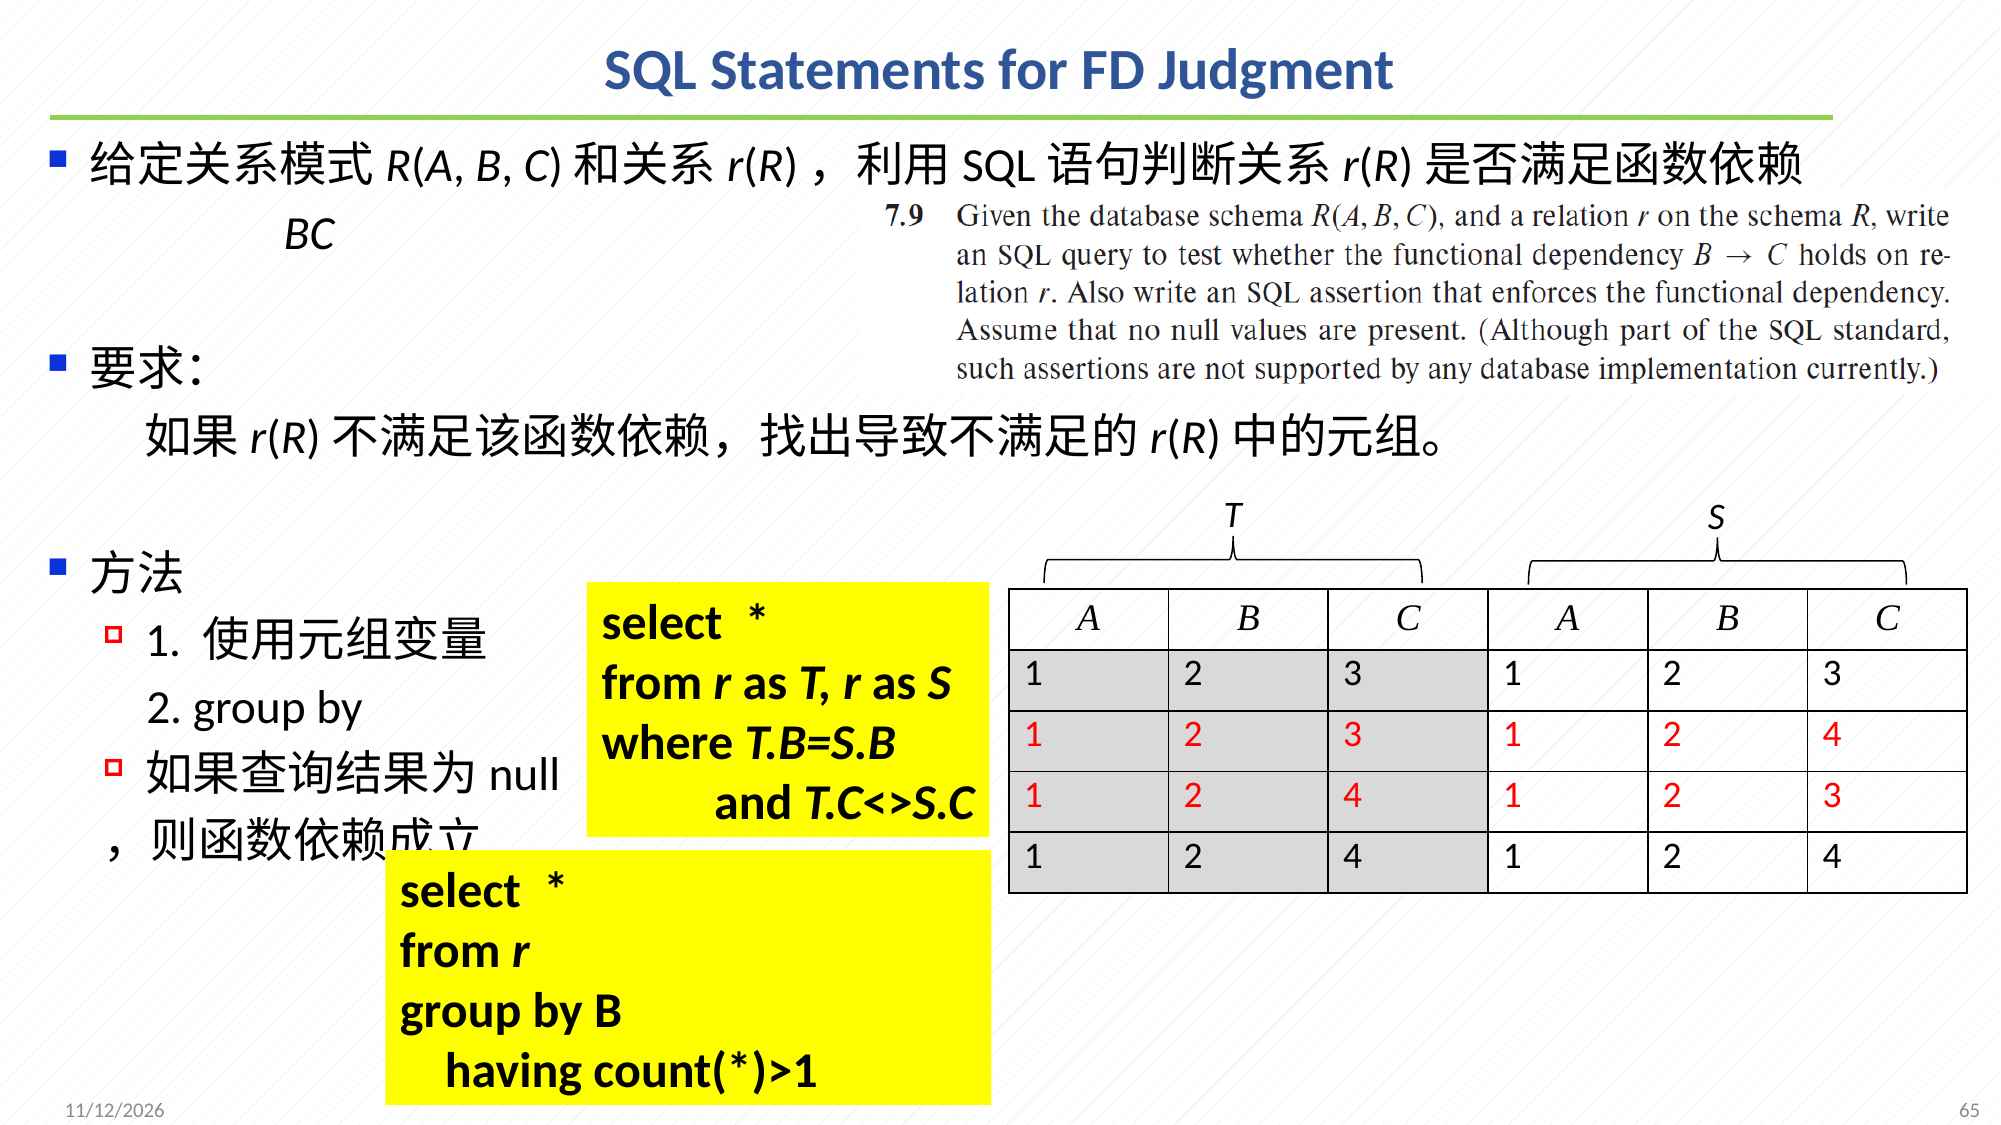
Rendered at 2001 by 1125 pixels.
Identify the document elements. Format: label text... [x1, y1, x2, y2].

table_header C [1329, 590, 1487, 649]
table_cell 2 [1169, 833, 1327, 892]
table_cell 2 [1649, 712, 1807, 771]
text_box select * from r group by B having count(*)>1 [385, 850, 992, 1105]
table_header C [1808, 590, 1966, 649]
table_cell 2 [1169, 772, 1327, 831]
table_cell 2 [1169, 651, 1327, 710]
table_cell 1 [1010, 651, 1168, 710]
table_cell 4 [1329, 772, 1487, 831]
table_cell 1 [1489, 712, 1647, 771]
table_cell 2 [1649, 833, 1807, 892]
table_cell 2 [1649, 651, 1807, 710]
table_cell 3 [1808, 651, 1966, 710]
text_box T [1209, 482, 1257, 543]
text_box [1528, 545, 1907, 585]
table_cell 1 [1489, 833, 1647, 892]
table_cell 2 [1649, 772, 1807, 831]
table_cell 1 [1489, 651, 1647, 710]
table_header B [1169, 590, 1327, 649]
table_cell 3 [1329, 651, 1487, 710]
table_header A [1010, 590, 1168, 649]
table_cell 4 [1808, 833, 1966, 892]
table_cell 3 [1329, 712, 1487, 771]
text_box [1044, 543, 1423, 584]
table_header A [1489, 590, 1647, 649]
table_cell 1 [1010, 833, 1168, 892]
table_cell 1 [1010, 772, 1168, 831]
title SQL Statements for FD Judgment [50, 13, 1949, 129]
table_header B [1649, 590, 1807, 649]
table_cell 4 [1808, 712, 1966, 771]
table_cell 2 [1169, 712, 1327, 771]
table_cell 3 [1808, 772, 1966, 831]
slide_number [49, 1079, 500, 1125]
picture [860, 188, 2000, 394]
text_box select * from r as T, r as S where T.B=S.B and T.C<>S.C [586, 582, 990, 837]
table_cell 1 [1489, 772, 1647, 831]
text_box S [1693, 484, 1740, 545]
table_cell 4 [1329, 833, 1487, 892]
table_cell 1 [1010, 712, 1168, 771]
slide_number 65 [1545, 1079, 1996, 1125]
